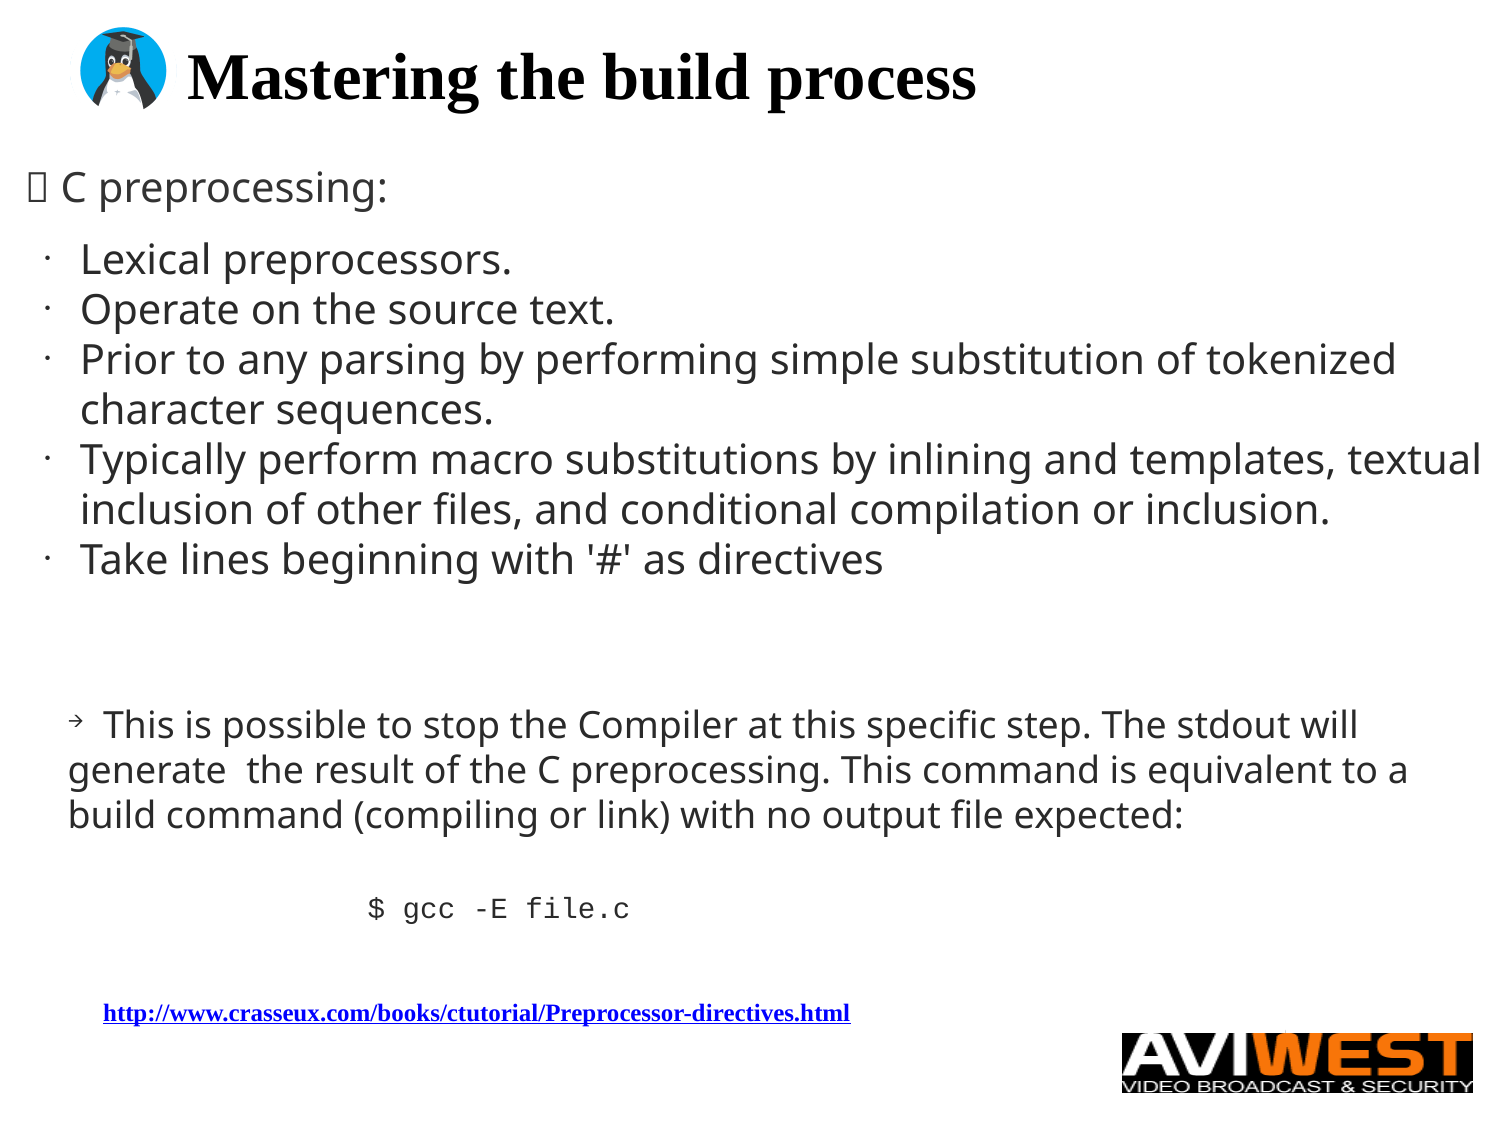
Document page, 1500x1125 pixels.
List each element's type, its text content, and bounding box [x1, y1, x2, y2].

picture [1122, 1033, 1473, 1093]
picture [69, 16, 177, 125]
text_box Lexical preprocessors. Operate on the source text. Prior to any parsing by performing simple substitution of tokenized character sequences. Typically perform macro substitutions by inlining and templates, textual inclusion of other files, and conditional compilation or inclusion. Take lines beginning with '#' as directives [8, 187, 1491, 975]
text_box Mastering the build process [187, 25, 1498, 130]
text_box This is possible to stop the Compiler at this specific step. The stdout will generate the result of the C preprocessing. This command is equivalent to a build command (compiling or link) with no output file expected: $ gcc -E file.c http://www.crasseux.com/books/ctutorial/Preprocessor-directives.html [52, 694, 1428, 907]
text_box  C preprocessing: [24, 152, 1348, 187]
